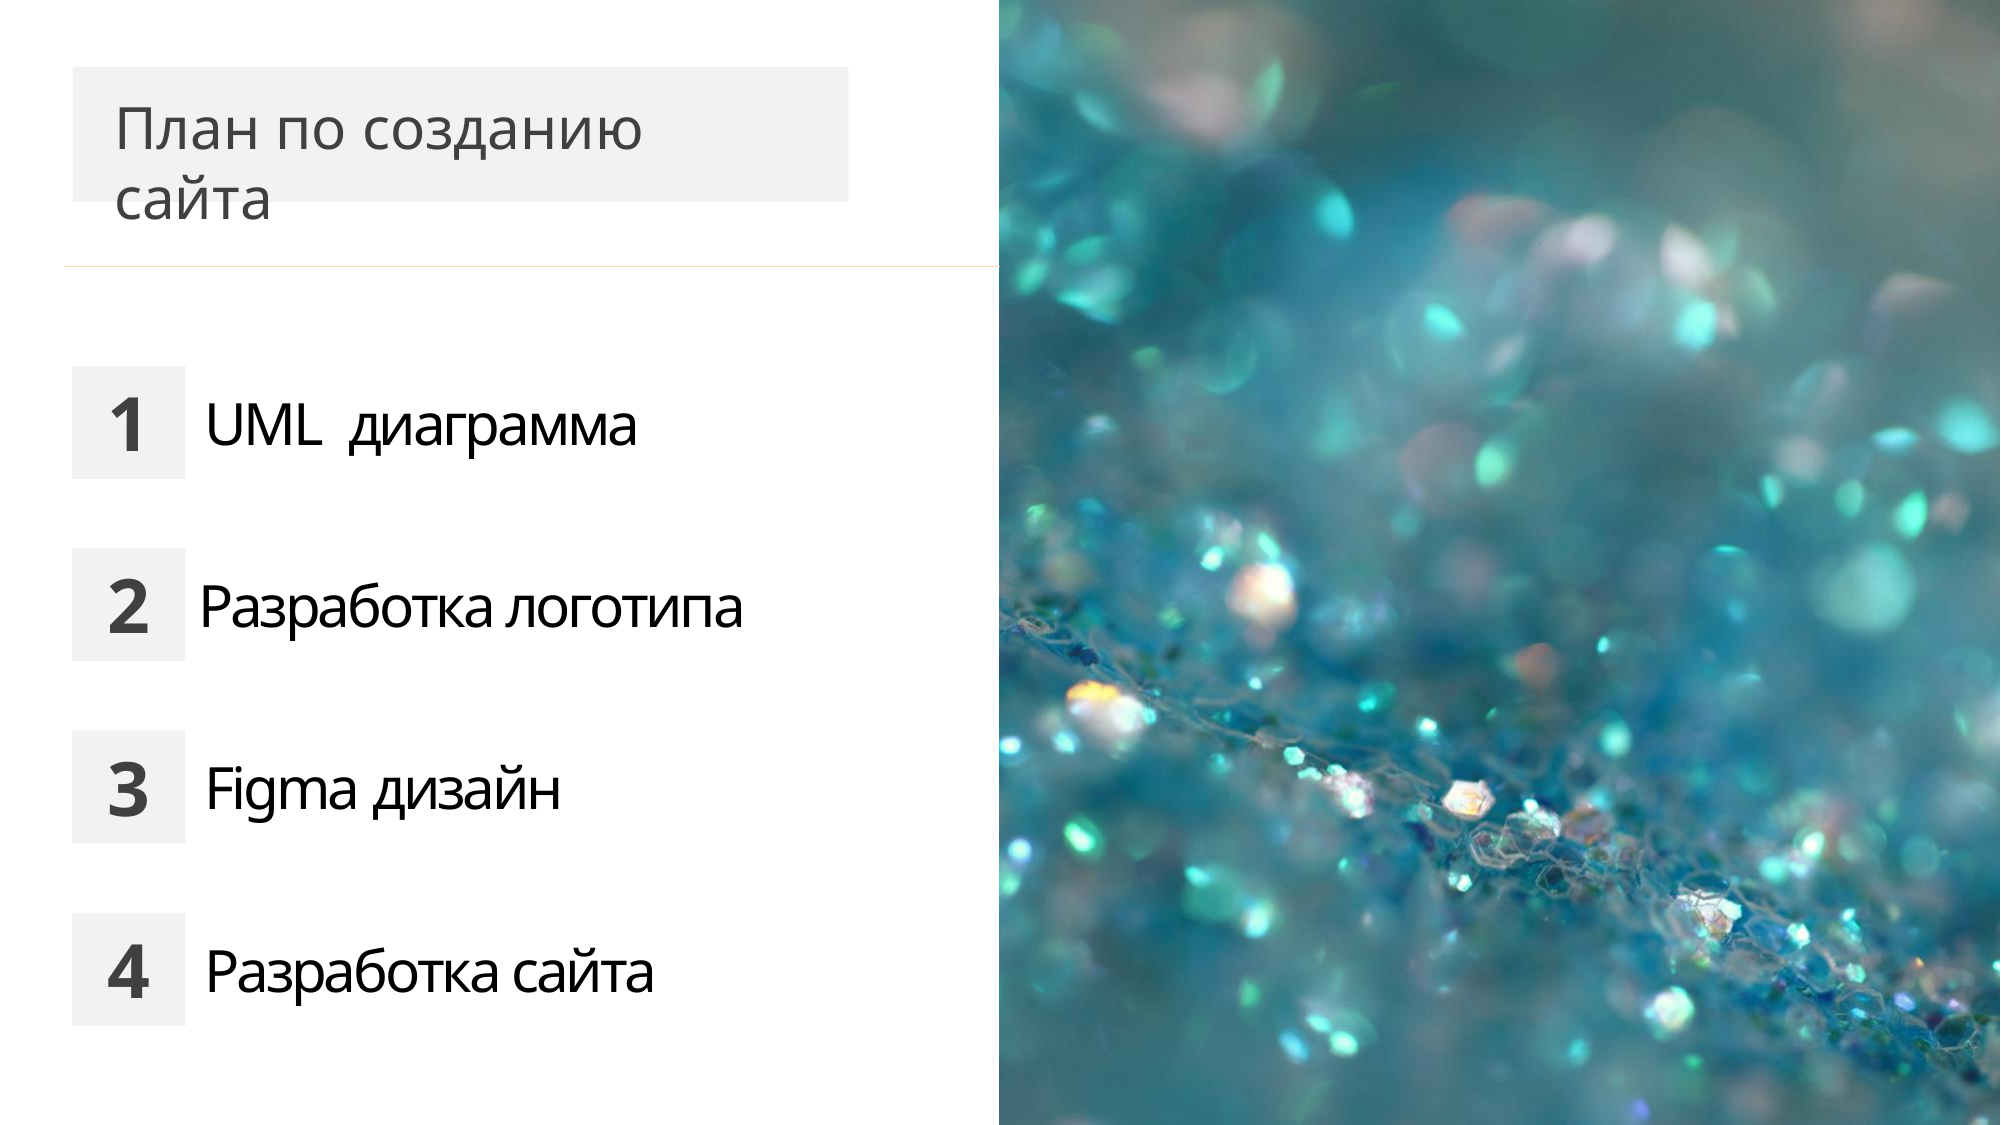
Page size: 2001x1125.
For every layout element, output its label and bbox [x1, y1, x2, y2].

text_box [72, 66, 849, 203]
text_box [72, 548, 740, 662]
text_box [72, 912, 657, 1026]
text_box [72, 730, 564, 844]
text_box [72, 365, 640, 480]
picture [999, 0, 2000, 1125]
